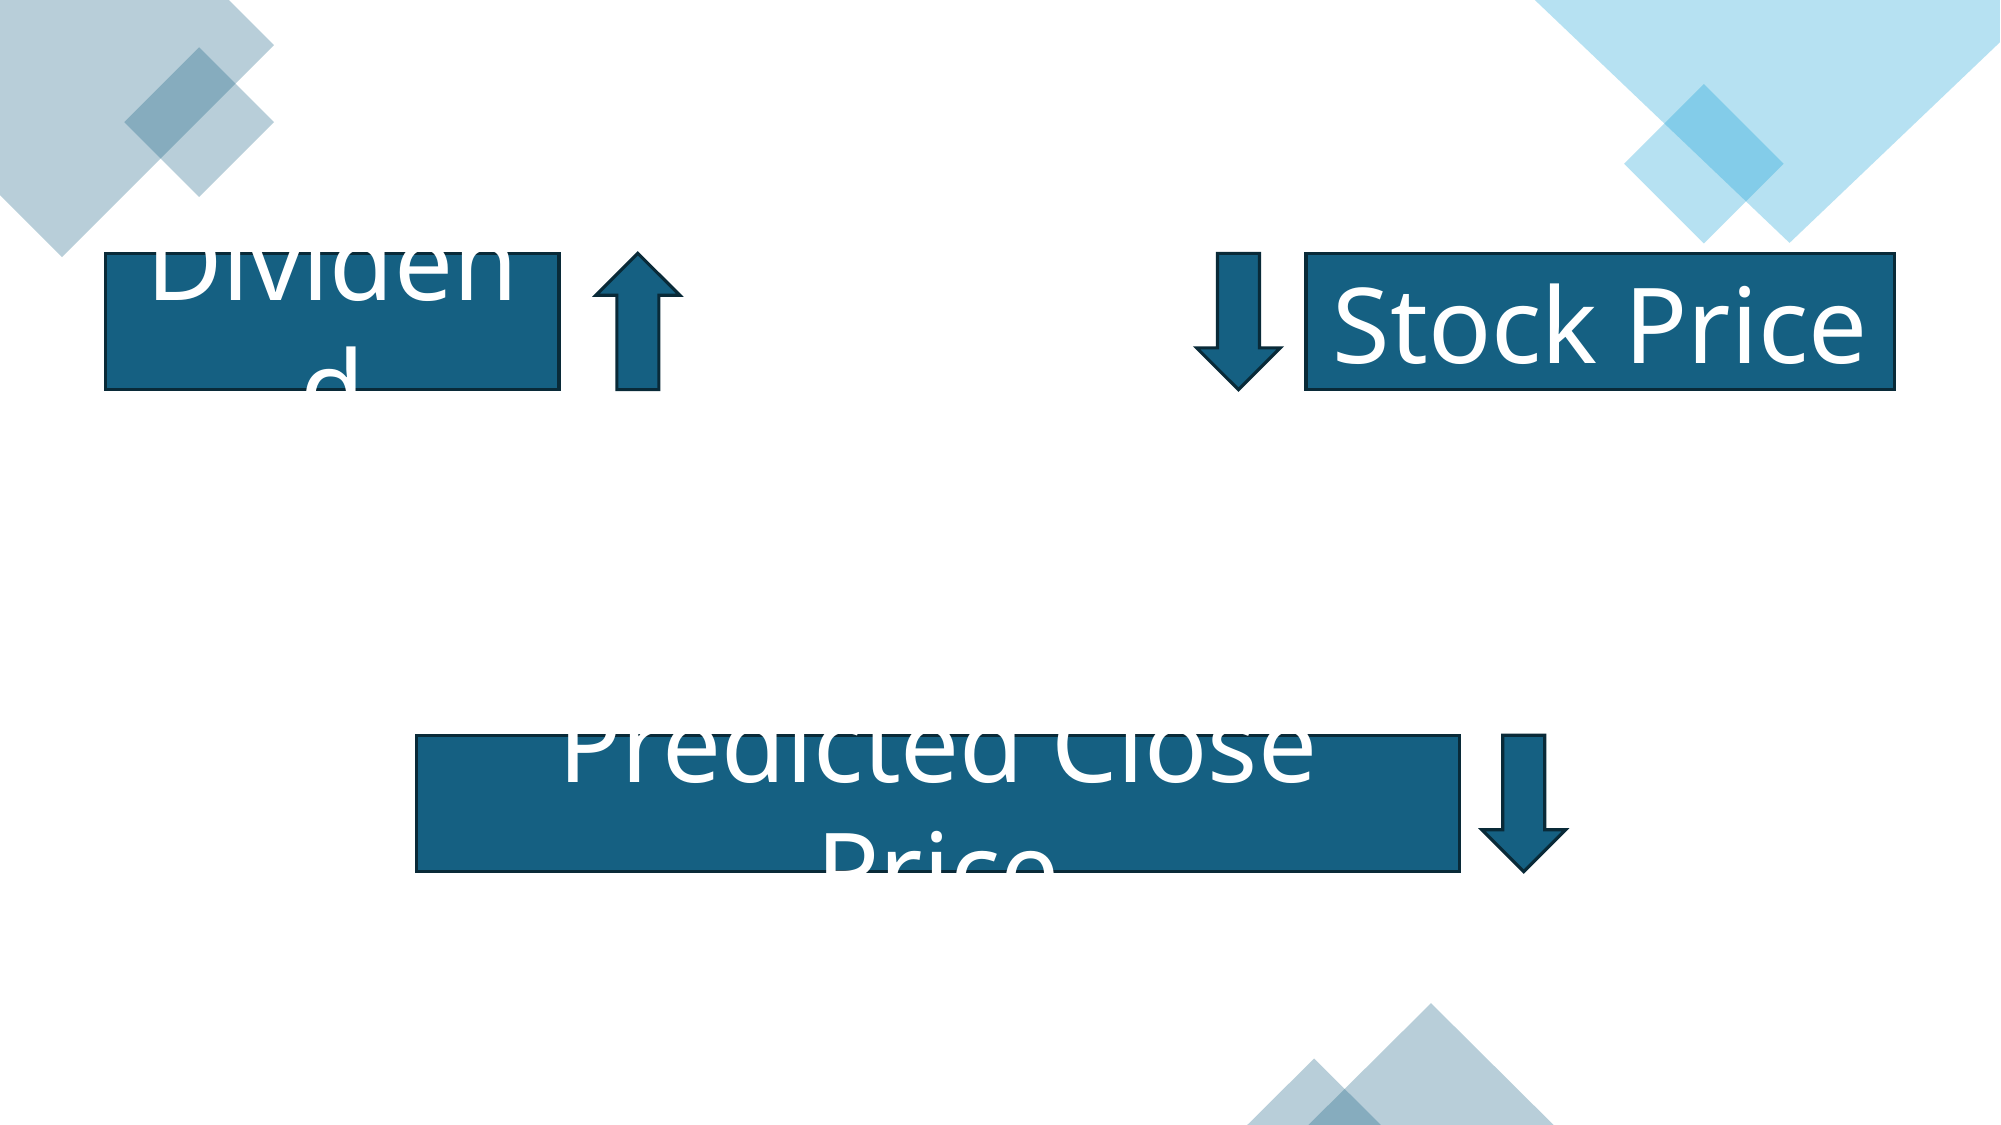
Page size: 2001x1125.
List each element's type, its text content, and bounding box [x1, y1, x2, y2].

text_box [0, 0, 2000, 1125]
text_box Stock Price [1304, 252, 1896, 391]
text_box [122, 45, 277, 200]
text_box [0, 0, 277, 260]
text_box [592, 251, 684, 392]
text_box [1621, 124, 1746, 246]
text_box [1345, 1000, 1556, 1125]
text_box [1532, 0, 2000, 246]
text_box [1192, 251, 1285, 392]
text_box [1478, 733, 1570, 874]
text_box Predicted Close Price [415, 734, 1461, 873]
text_box Dividend [104, 252, 561, 391]
text_box [1245, 1056, 1384, 1125]
